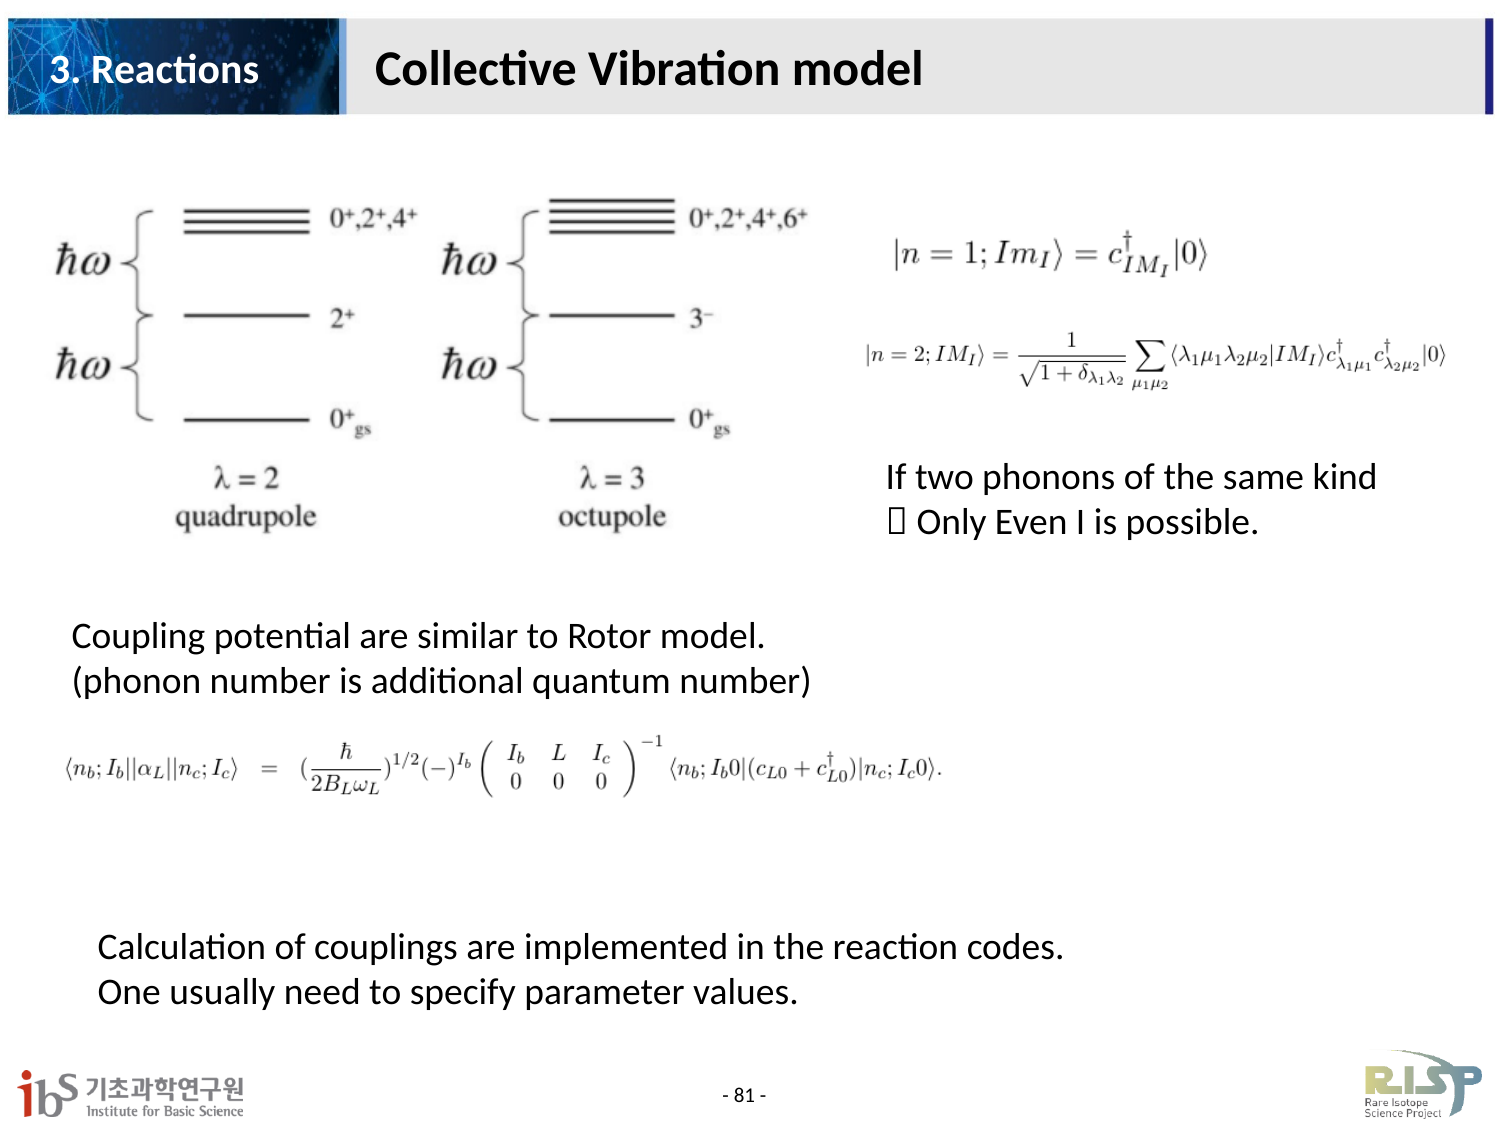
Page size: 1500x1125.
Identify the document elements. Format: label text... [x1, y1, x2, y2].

picture [856, 310, 1471, 400]
picture [2, 10, 1500, 130]
picture [33, 142, 836, 568]
picture [868, 203, 1234, 298]
picture [1364, 1049, 1482, 1119]
text_box Coupling potential are similar to Rotor model. (phonon number is additional quantum number) [56, 603, 828, 709]
text_box If two phonons of the same kind  Only Even I is possible. [870, 444, 1394, 550]
picture [51, 727, 947, 808]
text_box Calculation of couplings are implemented in the reaction codes. One usually need to specify parameter values. [82, 914, 1090, 1020]
picture [17, 1070, 243, 1117]
